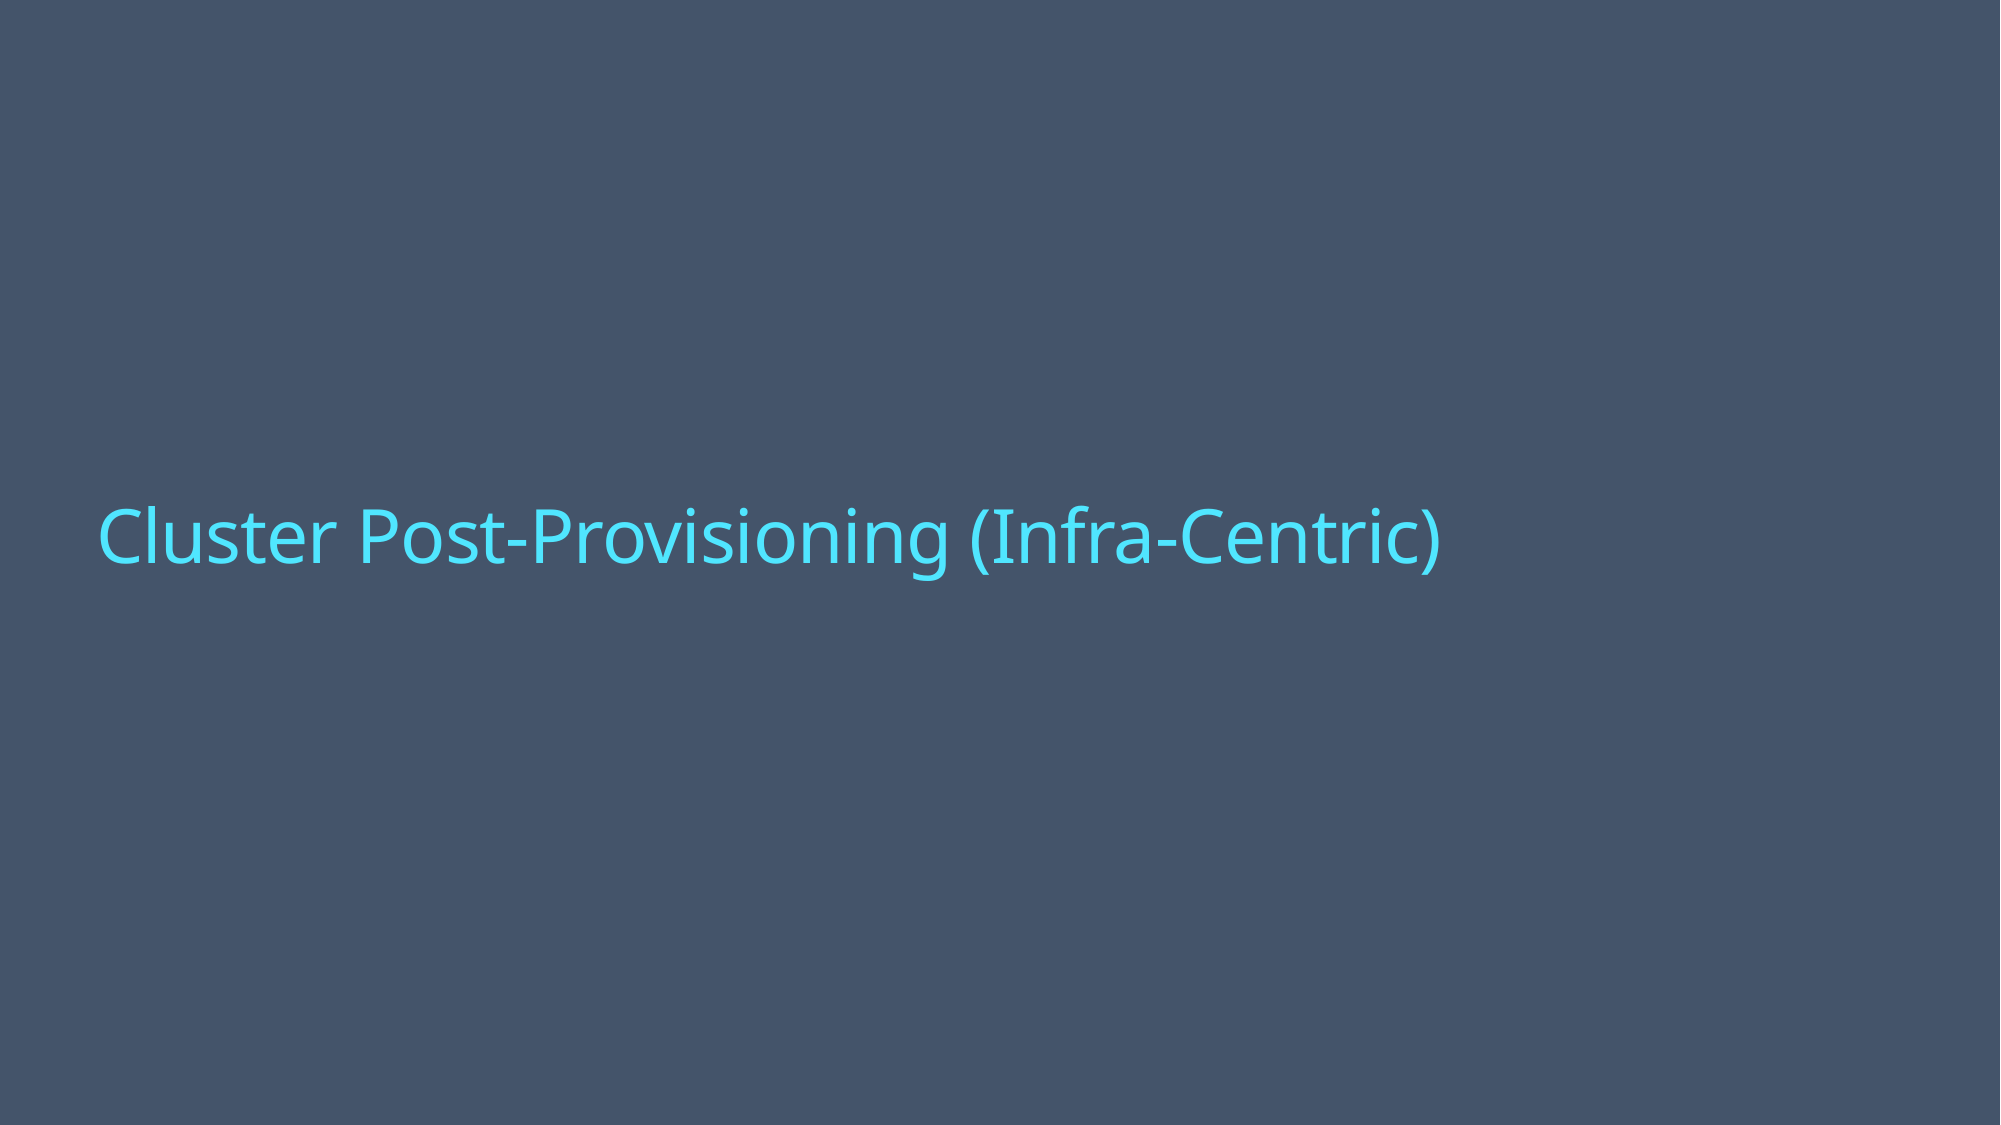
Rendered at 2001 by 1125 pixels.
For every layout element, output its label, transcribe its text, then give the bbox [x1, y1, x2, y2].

title Cluster Post-Provisioning (Infra-Centric) [96, 498, 1596, 580]
